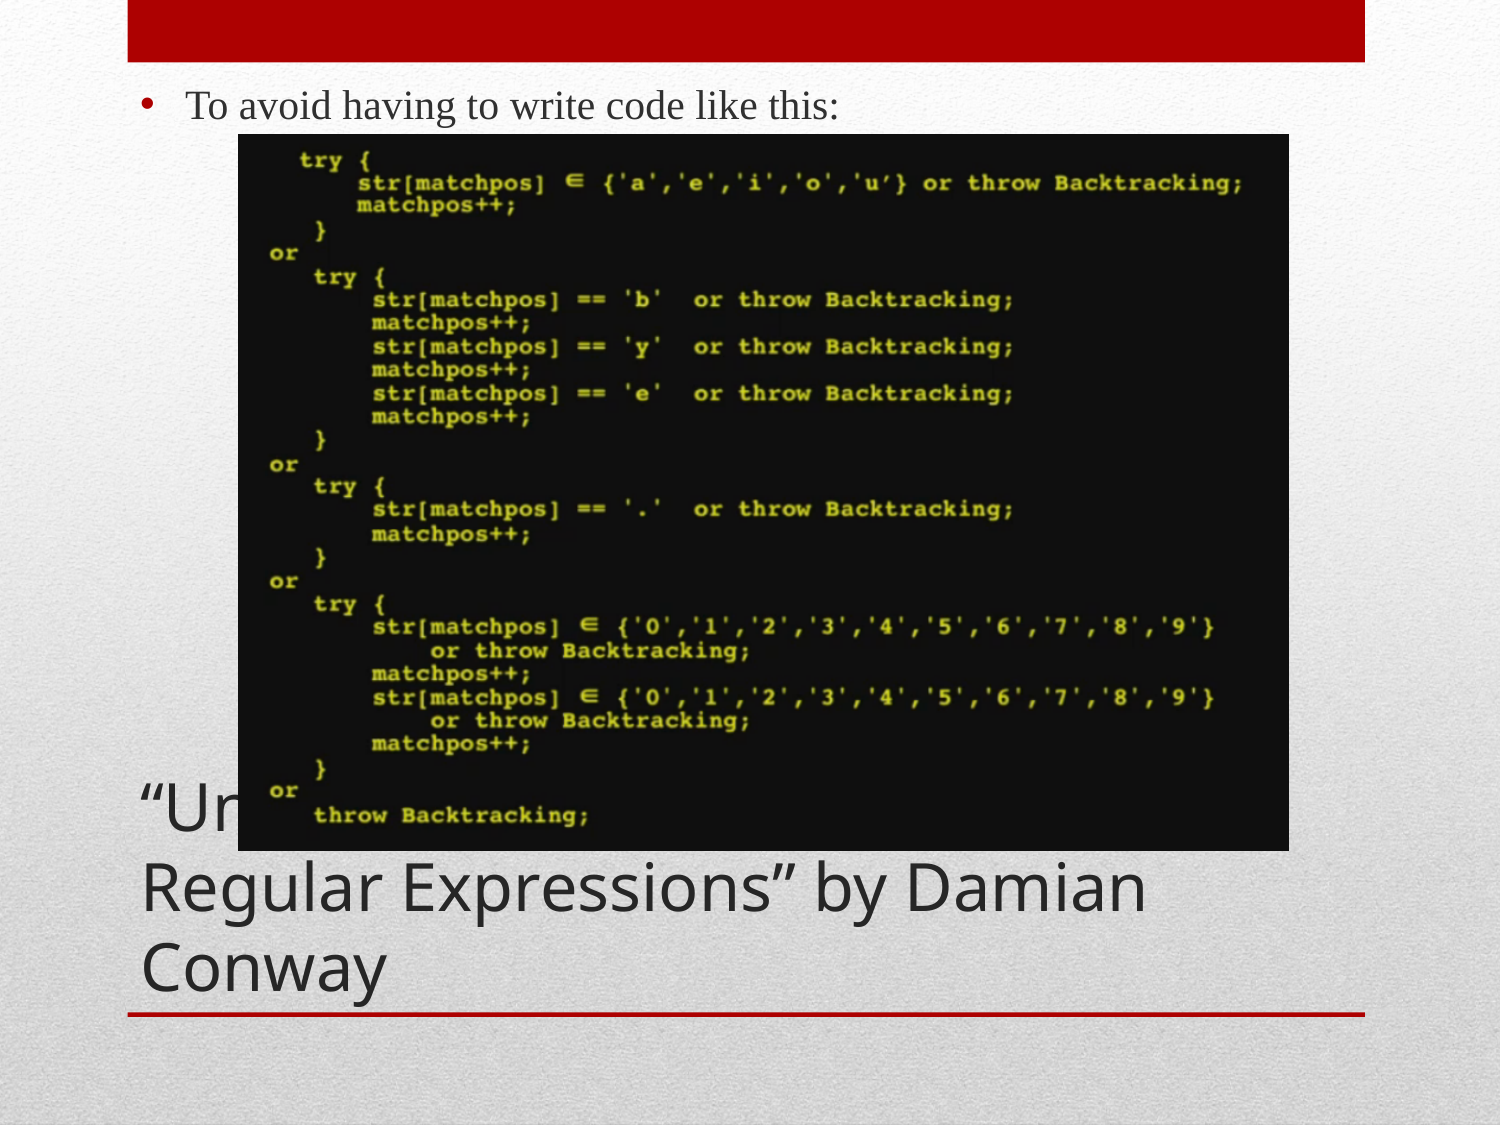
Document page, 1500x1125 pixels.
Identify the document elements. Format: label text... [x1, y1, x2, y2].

picture [237, 133, 1290, 851]
title “Understanding and Using Regular Expressions” by Damian Conway [125, 851, 1238, 1013]
list To avoid having to write code like this: [125, 70, 1363, 851]
